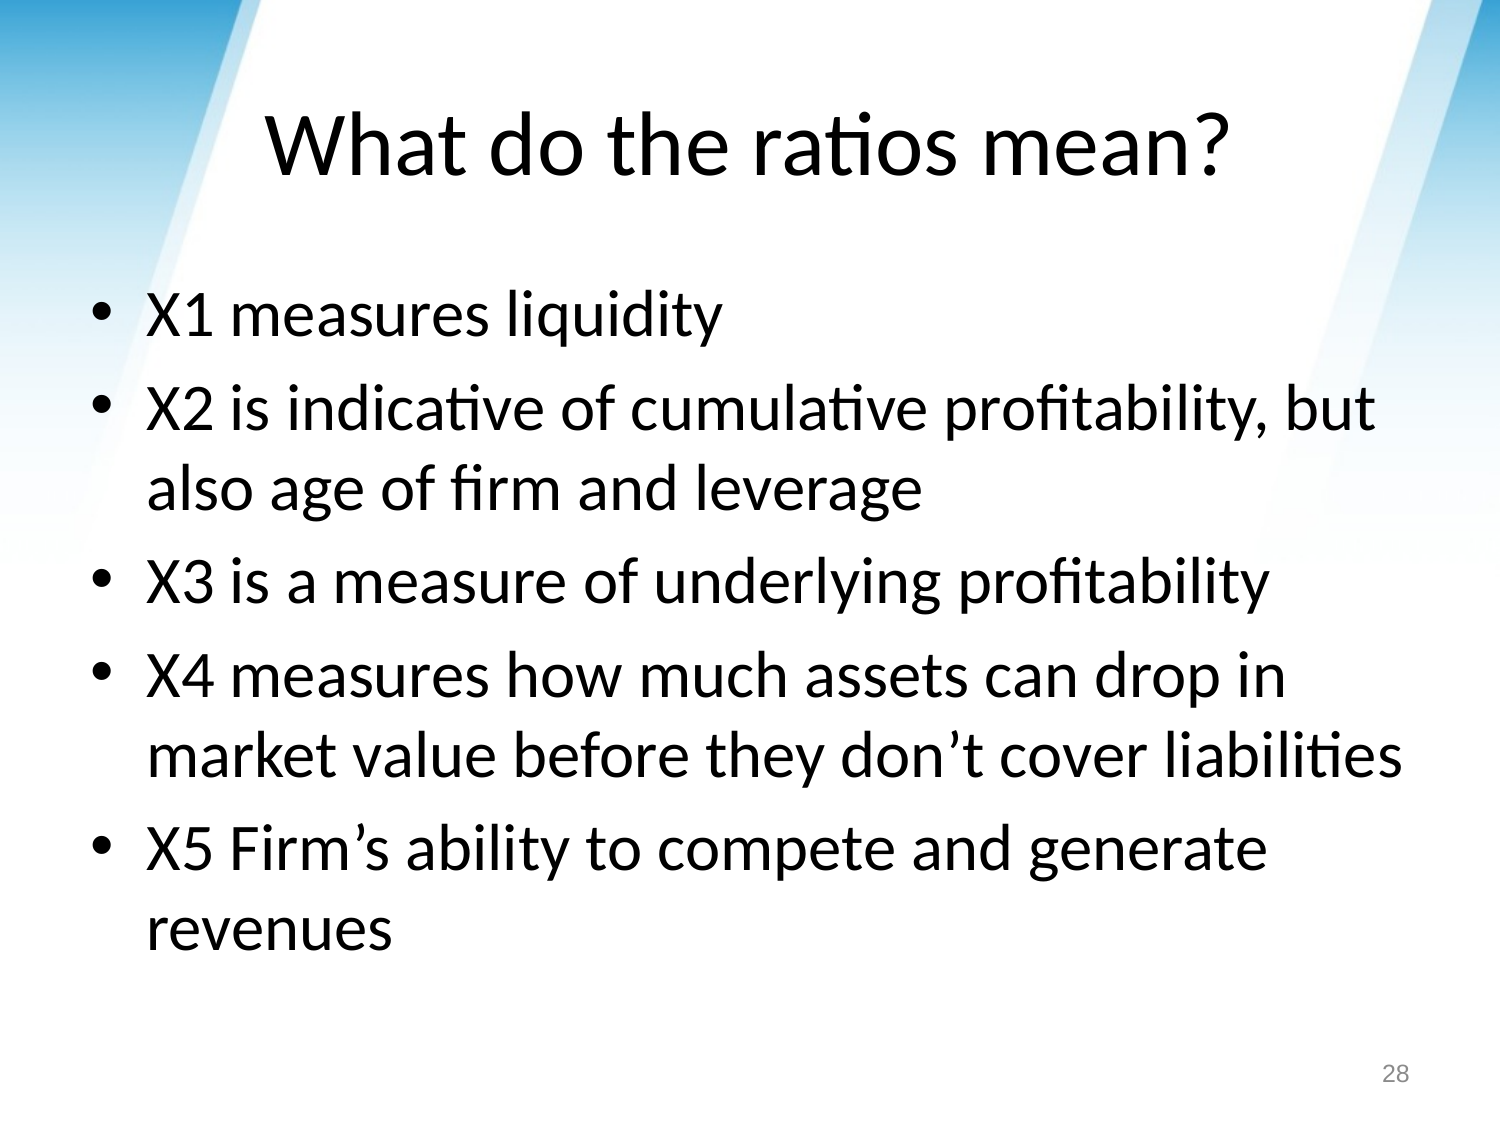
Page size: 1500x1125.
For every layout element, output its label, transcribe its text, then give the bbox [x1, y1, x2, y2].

title What do the ratios mean? [75, 45, 1425, 233]
slide_number 28 [1074, 1042, 1425, 1103]
list X1 measures liquidity X2 is indicative of cumulative profitability, but also age of firm and leverage X3 is a measure of underlying profitability X4 measures how much assets can drop in market value before they don’t cover liabilities X5 Firm’s ability to compete and generate revenues [75, 262, 1425, 1005]
picture [0, 0, 1500, 771]
